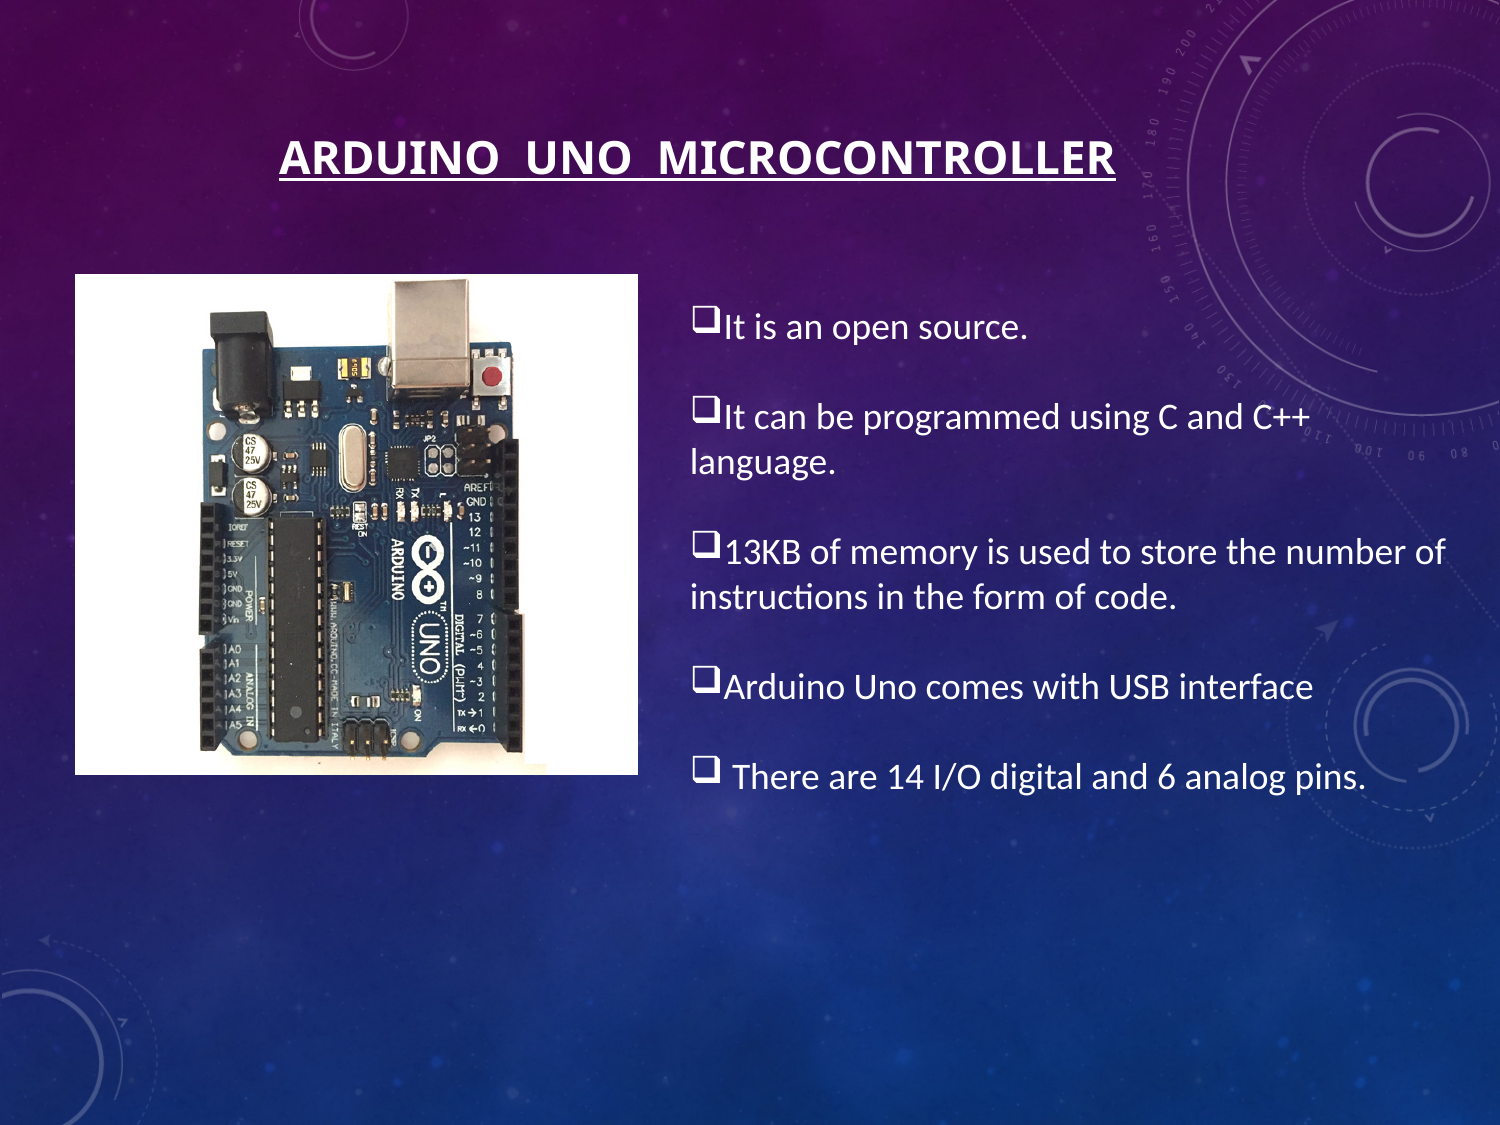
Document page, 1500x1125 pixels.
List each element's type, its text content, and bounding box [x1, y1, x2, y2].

text_box [725, 537, 775, 588]
text_box It is an open source. It can be programmed using C and C++ language. 13KB of memory is used to store the number of instructions in the form of code. Arduino Uno comes with USB interface There are 14 I/O digital and 6 analog pins. [675, 249, 1463, 850]
picture [0, 0, 1500, 1125]
text_box ARDUINO UNO MICROCONTROLLER [124, 120, 1271, 191]
